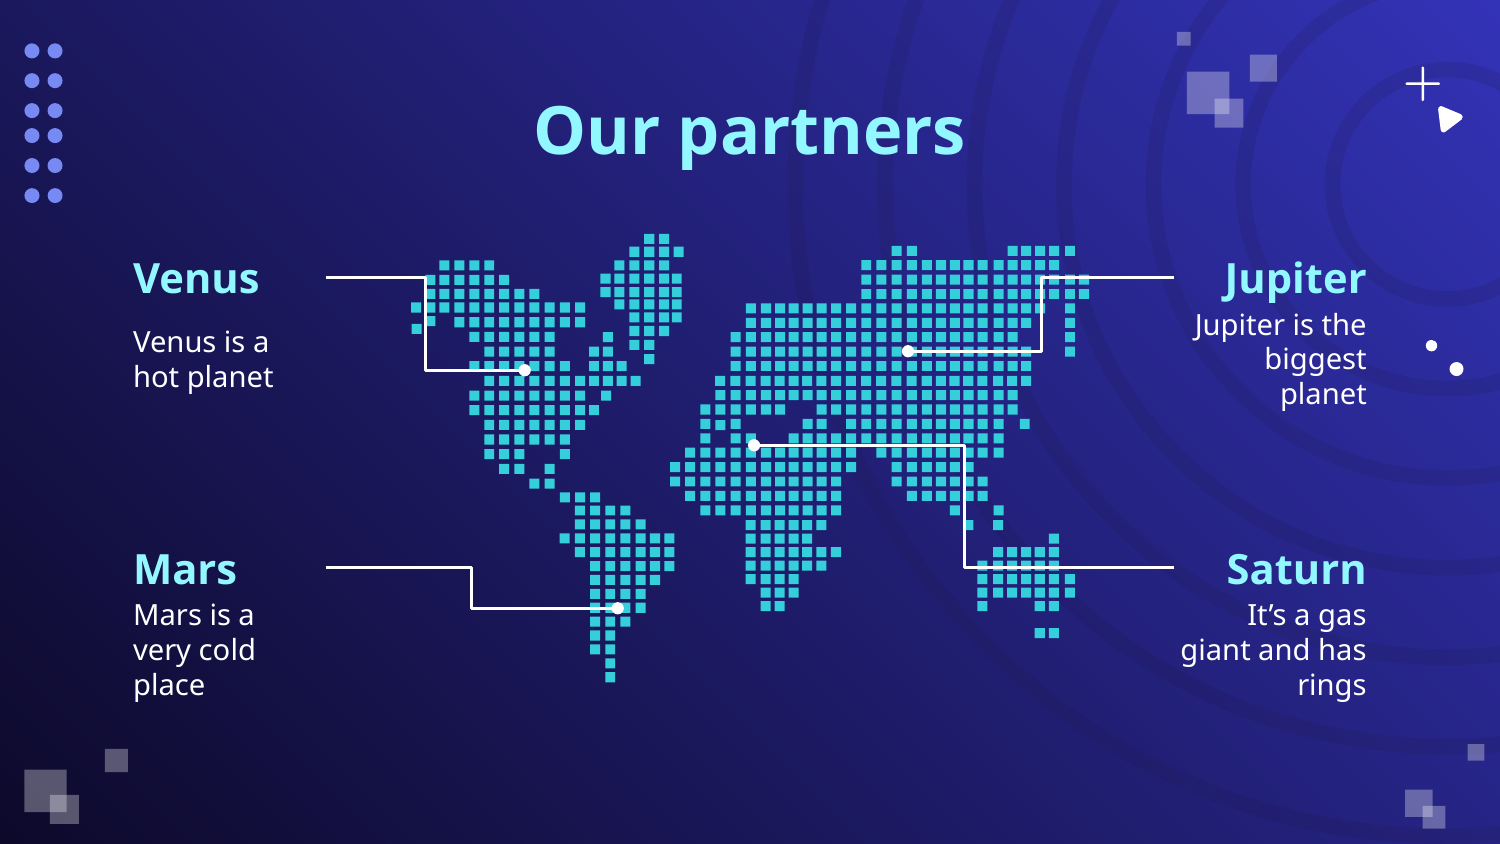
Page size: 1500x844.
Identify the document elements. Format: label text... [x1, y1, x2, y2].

text_box [760, 317, 772, 328]
text_box [659, 299, 670, 310]
text_box [659, 246, 670, 257]
text_box [1048, 628, 1059, 639]
text_box [861, 418, 872, 429]
text_box [730, 447, 741, 458]
text_box [614, 299, 625, 310]
text_box [816, 317, 827, 328]
text_box [575, 302, 586, 313]
text_box [949, 404, 960, 415]
text_box [559, 434, 570, 445]
text_box [514, 463, 525, 474]
text_box [700, 476, 711, 487]
text_box [977, 418, 988, 429]
text_box [715, 490, 726, 501]
text_box [499, 419, 510, 430]
text_box [1021, 375, 1032, 386]
text_box [775, 332, 786, 343]
text_box [802, 418, 813, 429]
text_box [993, 587, 1004, 598]
text_box [575, 375, 586, 386]
text_box [775, 317, 786, 328]
text_box [514, 405, 525, 416]
text_box [700, 505, 711, 516]
text_box [575, 405, 586, 416]
text_box [715, 476, 726, 487]
text_box [544, 390, 555, 401]
text_box [949, 390, 960, 401]
text_box [602, 332, 613, 343]
text_box [671, 312, 682, 323]
text_box [788, 332, 799, 343]
text_box [715, 420, 726, 431]
text_box [1035, 260, 1046, 271]
text_box [664, 547, 675, 558]
text_box [1048, 587, 1059, 598]
text_box [921, 404, 932, 415]
text_box [629, 287, 640, 298]
text_box [484, 405, 495, 416]
text_box [484, 390, 495, 401]
text_box [529, 390, 540, 401]
text_box [484, 419, 495, 430]
text_box [816, 375, 827, 386]
text_box [590, 519, 601, 530]
text_box [802, 375, 813, 386]
text_box [993, 433, 1004, 443]
text_box [876, 289, 887, 299]
text_box [544, 478, 555, 489]
text_box [876, 433, 887, 443]
text_box [605, 672, 616, 683]
text_box [644, 354, 655, 365]
text_box [544, 375, 555, 386]
text_box [602, 375, 613, 386]
text_box [846, 390, 857, 401]
text_box [891, 361, 902, 371]
text_box [861, 346, 872, 357]
text_box [530, 361, 540, 372]
text_box [530, 288, 540, 299]
text_box [760, 587, 771, 598]
text_box [745, 332, 756, 343]
text_box [605, 561, 616, 566]
text_box [861, 260, 872, 271]
text_box [590, 618, 601, 627]
text_box [715, 505, 726, 516]
text_box [574, 505, 585, 516]
text_box [605, 630, 616, 641]
text_box [949, 433, 960, 443]
text_box [614, 287, 625, 298]
text_box [861, 274, 872, 285]
text_box [891, 390, 902, 401]
text_box [700, 404, 711, 415]
text_box [745, 303, 756, 314]
text_box [644, 339, 655, 350]
text_box [700, 462, 711, 473]
text_box [1007, 390, 1018, 401]
text_box [544, 463, 555, 474]
text_box [760, 346, 772, 357]
text_box [1049, 260, 1060, 271]
text_box [715, 447, 726, 458]
text_box [831, 332, 842, 343]
text_box [1007, 577, 1018, 585]
text_box [530, 346, 540, 357]
text_box [831, 346, 842, 357]
text_box [559, 317, 570, 328]
text_box [629, 273, 640, 284]
text_box [831, 390, 842, 401]
text_box [876, 332, 887, 343]
text_box [891, 418, 902, 429]
text_box [1035, 245, 1046, 256]
text_box [977, 361, 988, 371]
text_box [963, 390, 974, 401]
text_box [906, 375, 917, 386]
text_box [644, 299, 655, 310]
text_box [861, 332, 872, 343]
text_box [861, 317, 872, 328]
text_box [620, 616, 631, 627]
text_box [659, 260, 670, 271]
text_box [876, 303, 887, 314]
text_box [846, 404, 857, 415]
text_box [590, 644, 601, 655]
text_box [816, 332, 827, 343]
text_box [514, 378, 525, 386]
text_box [659, 312, 670, 323]
text_box [760, 601, 771, 612]
text_box [590, 547, 601, 558]
text_box [530, 331, 540, 342]
text_box [861, 390, 872, 401]
text_box [514, 419, 525, 430]
text_box [644, 246, 655, 257]
text_box [559, 449, 570, 460]
text_box [876, 418, 887, 429]
text_box Mars [118, 524, 326, 610]
text_box [745, 375, 756, 386]
text_box [760, 361, 772, 371]
text_box [664, 561, 675, 572]
text_box [977, 390, 988, 401]
text_box [846, 433, 857, 443]
text_box [774, 601, 785, 612]
text_box [589, 361, 599, 372]
text_box [745, 317, 756, 328]
text_box [906, 390, 917, 401]
text_box [1019, 418, 1030, 429]
text_box [993, 260, 1004, 271]
text_box [499, 434, 510, 445]
text_box [730, 361, 741, 371]
text_box [963, 418, 974, 429]
text_box [977, 260, 988, 271]
text_box [861, 289, 872, 299]
text_box [935, 418, 947, 429]
text_box [977, 587, 988, 598]
text_box [816, 404, 827, 415]
text_box [644, 233, 655, 244]
text_box [1064, 577, 1075, 585]
text_box [891, 404, 902, 415]
text_box [993, 390, 1004, 401]
text_box [529, 375, 540, 386]
text_box [590, 492, 601, 503]
text_box [846, 418, 857, 429]
text_box [876, 404, 887, 415]
text_box [760, 375, 771, 386]
text_box [544, 346, 555, 357]
text_box It’s a gas giant and has rings [1174, 610, 1382, 687]
text_box [906, 418, 917, 429]
text_box [635, 561, 646, 572]
text_box [1064, 587, 1075, 598]
text_box [891, 274, 902, 285]
text_box [649, 533, 661, 544]
text_box [649, 547, 661, 558]
text_box [730, 476, 741, 487]
text_box [745, 361, 756, 371]
text_box [544, 361, 555, 372]
text_box [605, 505, 616, 516]
text_box [1021, 577, 1032, 585]
text_box [544, 434, 555, 445]
text_box [935, 375, 946, 386]
text_box [484, 434, 495, 445]
title Our partners [118, 88, 1382, 167]
text_box [575, 317, 586, 328]
text_box [861, 375, 872, 386]
text_box [788, 390, 799, 401]
text_box [760, 390, 772, 401]
text_box [774, 577, 785, 585]
text_box [921, 361, 932, 371]
text_box [484, 449, 495, 460]
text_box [753, 445, 1175, 568]
text_box [745, 390, 756, 401]
text_box [685, 462, 696, 473]
text_box [935, 390, 947, 401]
text_box Jupiter [1174, 233, 1382, 320]
text_box [906, 404, 917, 415]
text_box [949, 361, 960, 371]
text_box [921, 390, 932, 401]
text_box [325, 567, 618, 609]
text_box [730, 346, 741, 357]
text_box [876, 274, 887, 285]
text_box [715, 404, 726, 415]
text_box [846, 332, 857, 343]
text_box [788, 361, 799, 371]
text_box [671, 287, 682, 298]
text_box [1034, 628, 1045, 639]
text_box [559, 390, 570, 401]
text_box [659, 325, 670, 337]
text_box [605, 644, 616, 655]
text_box [629, 299, 640, 310]
text_box [1021, 260, 1032, 271]
text_box [1007, 260, 1018, 271]
text_box [605, 658, 616, 669]
text_box [1021, 361, 1032, 371]
text_box [469, 405, 480, 416]
text_box [559, 375, 570, 386]
text_box [629, 260, 640, 271]
text_box [816, 418, 827, 429]
text_box [644, 287, 655, 298]
text_box [802, 390, 813, 401]
text_box [1007, 361, 1018, 371]
text_box [671, 273, 682, 284]
text_box [670, 462, 681, 473]
text_box [635, 533, 646, 544]
text_box [544, 302, 555, 313]
text_box [559, 492, 570, 503]
text_box [439, 260, 450, 271]
text_box [605, 519, 616, 530]
text_box [816, 303, 827, 314]
text_box [993, 577, 1004, 585]
text_box [816, 361, 827, 371]
text_box [802, 332, 813, 343]
text_box [745, 404, 756, 415]
text_box [906, 433, 917, 443]
text_box [589, 375, 599, 386]
text_box [730, 490, 741, 501]
text_box Venus [118, 233, 326, 320]
text_box [788, 433, 799, 443]
text_box [846, 361, 857, 371]
text_box [600, 287, 611, 298]
text_box [1007, 587, 1018, 598]
text_box [620, 533, 631, 544]
text_box [831, 303, 842, 314]
text_box [831, 404, 842, 415]
text_box [775, 346, 786, 357]
text_box [730, 390, 741, 401]
text_box [775, 404, 786, 415]
text_box [876, 260, 887, 271]
text_box [644, 260, 655, 271]
text_box [876, 390, 887, 401]
text_box Mars is a very cold place [118, 610, 326, 687]
text_box [499, 379, 510, 386]
text_box [620, 505, 631, 516]
text_box [730, 404, 741, 415]
text_box [891, 289, 902, 299]
text_box [590, 505, 601, 516]
text_box [514, 390, 525, 401]
text_box [949, 418, 960, 429]
text_box [730, 418, 741, 429]
text_box [644, 273, 655, 284]
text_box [907, 276, 1175, 352]
text_box [590, 561, 601, 566]
text_box [700, 418, 711, 429]
text_box [605, 533, 616, 544]
text_box [802, 433, 813, 443]
text_box [760, 303, 772, 314]
text_box [1049, 245, 1060, 256]
text_box [544, 405, 555, 416]
text_box [499, 449, 510, 460]
text_box [760, 577, 771, 585]
text_box [649, 574, 661, 585]
text_box [670, 476, 681, 487]
text_box [1034, 577, 1045, 585]
text_box [977, 375, 988, 386]
text_box [977, 404, 988, 415]
text_box [861, 404, 872, 415]
text_box [861, 303, 872, 314]
text_box [1007, 375, 1018, 386]
text_box [963, 433, 974, 443]
text_box [575, 419, 586, 430]
text_box [469, 260, 480, 271]
text_box [590, 630, 601, 641]
text_box [630, 375, 641, 386]
text_box [745, 346, 756, 357]
text_box [788, 303, 799, 314]
text_box [659, 287, 670, 298]
text_box [788, 317, 799, 328]
text_box [963, 260, 974, 271]
text_box [846, 346, 857, 357]
text_box [891, 433, 902, 443]
text_box [891, 346, 902, 357]
text_box [649, 561, 661, 572]
text_box [906, 260, 917, 271]
text_box Jupiter is the biggest planet [1174, 320, 1382, 396]
text_box [1021, 587, 1032, 598]
text_box [891, 317, 902, 328]
text_box [484, 260, 495, 271]
text_box [620, 561, 631, 572]
text_box [671, 299, 682, 310]
text_box [788, 346, 799, 357]
text_box [993, 361, 1004, 371]
text_box [700, 433, 711, 444]
text_box [1021, 245, 1032, 256]
text_box [1048, 601, 1059, 612]
text_box [635, 519, 646, 530]
text_box Saturn [1174, 524, 1382, 610]
text_box [620, 519, 631, 530]
text_box [993, 404, 1004, 415]
text_box [616, 375, 627, 386]
text_box [963, 361, 974, 371]
text_box [775, 361, 786, 371]
text_box [544, 331, 555, 342]
text_box [624, 588, 631, 599]
text_box [993, 418, 1004, 429]
text_box [876, 317, 887, 328]
text_box [935, 433, 947, 443]
text_box [659, 273, 670, 284]
text_box [514, 449, 525, 460]
text_box [831, 317, 842, 328]
text_box [935, 404, 947, 415]
text_box [963, 404, 974, 415]
text_box [559, 533, 570, 544]
text_box [788, 587, 799, 598]
text_box [921, 418, 932, 429]
text_box [614, 260, 625, 271]
text_box [574, 533, 585, 544]
text_box [629, 339, 640, 350]
text_box [845, 375, 856, 386]
text_box [846, 317, 857, 328]
text_box [906, 245, 917, 256]
text_box [891, 332, 902, 343]
text_box [774, 375, 785, 386]
text_box [730, 462, 741, 473]
text_box [623, 602, 631, 613]
text_box [700, 447, 711, 458]
text_box [685, 490, 696, 501]
text_box [530, 302, 540, 313]
text_box [1065, 245, 1075, 256]
text_box [1048, 577, 1059, 585]
text_box [659, 233, 670, 244]
text_box [602, 346, 613, 357]
text_box [715, 462, 726, 473]
text_box [730, 375, 741, 386]
text_box [614, 273, 625, 284]
text_box [935, 361, 947, 371]
text_box [802, 317, 813, 328]
text_box [906, 361, 917, 371]
text_box [454, 260, 465, 271]
text_box [644, 325, 655, 337]
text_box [325, 276, 525, 371]
text_box [1034, 587, 1045, 598]
text_box [846, 303, 857, 314]
text_box [788, 577, 799, 585]
text_box Venus is a hot planet [118, 320, 326, 396]
text_box [949, 260, 960, 271]
text_box [700, 490, 711, 501]
text_box [499, 405, 510, 416]
text_box [484, 379, 495, 386]
text_box [760, 332, 772, 343]
text_box [816, 390, 827, 401]
text_box [589, 405, 599, 416]
text_box [685, 447, 696, 458]
text_box [601, 390, 612, 401]
text_box [575, 390, 586, 401]
text_box [1034, 601, 1045, 612]
text_box [499, 463, 510, 474]
text_box [605, 547, 616, 558]
text_box [559, 361, 570, 372]
text_box [635, 547, 646, 558]
text_box [876, 361, 887, 371]
text_box [529, 405, 540, 416]
text_box [715, 390, 726, 401]
text_box [861, 433, 872, 443]
text_box [514, 434, 525, 445]
text_box [629, 325, 640, 337]
text_box [891, 245, 902, 256]
text_box [830, 375, 842, 386]
text_box [935, 260, 947, 271]
text_box [891, 260, 902, 271]
text_box [816, 346, 827, 357]
text_box [816, 433, 827, 443]
text_box [730, 505, 741, 516]
text_box [559, 419, 570, 430]
text_box [590, 533, 601, 544]
text_box [629, 312, 640, 323]
text_box [831, 433, 842, 443]
text_box [529, 478, 540, 489]
text_box [529, 419, 540, 430]
text_box [891, 375, 902, 386]
text_box [775, 390, 786, 401]
text_box [635, 588, 646, 599]
text_box [977, 433, 988, 443]
text_box [605, 617, 616, 627]
text_box [802, 346, 813, 357]
text_box [574, 519, 585, 530]
text_box [977, 577, 988, 585]
text_box [602, 361, 613, 372]
text_box [529, 434, 540, 445]
text_box [499, 390, 510, 401]
text_box [745, 560, 749, 571]
text_box [673, 246, 684, 257]
text_box [629, 246, 640, 257]
text_box [559, 302, 570, 313]
text_box [745, 574, 756, 585]
text_box [1007, 245, 1018, 256]
text_box [635, 574, 646, 585]
text_box [745, 433, 756, 444]
text_box [544, 419, 555, 430]
text_box [730, 433, 741, 444]
text_box [949, 375, 960, 386]
text_box [921, 260, 932, 271]
text_box [623, 574, 631, 585]
text_box [921, 375, 932, 386]
text_box [544, 317, 555, 328]
text_box [600, 273, 611, 284]
text_box [802, 361, 813, 371]
text_box [574, 547, 585, 558]
text_box [993, 375, 1004, 386]
text_box [775, 303, 786, 314]
text_box [575, 492, 586, 503]
text_box [891, 303, 902, 314]
text_box [802, 303, 813, 314]
text_box [921, 433, 932, 443]
text_box [715, 375, 726, 386]
text_box [831, 361, 842, 371]
text_box [469, 390, 480, 401]
text_box [1007, 404, 1018, 415]
text_box [876, 346, 887, 357]
text_box [620, 547, 631, 558]
text_box [760, 404, 772, 415]
text_box [559, 405, 570, 416]
text_box [616, 361, 627, 372]
text_box [589, 346, 599, 357]
text_box [685, 476, 696, 487]
text_box [635, 602, 646, 613]
text_box [730, 332, 741, 343]
text_box [774, 587, 785, 598]
text_box [788, 375, 799, 386]
text_box [861, 361, 872, 371]
text_box [530, 317, 540, 328]
text_box [963, 375, 974, 386]
text_box [977, 601, 988, 612]
text_box [664, 533, 675, 544]
text_box [876, 375, 887, 386]
text_box [644, 312, 655, 323]
